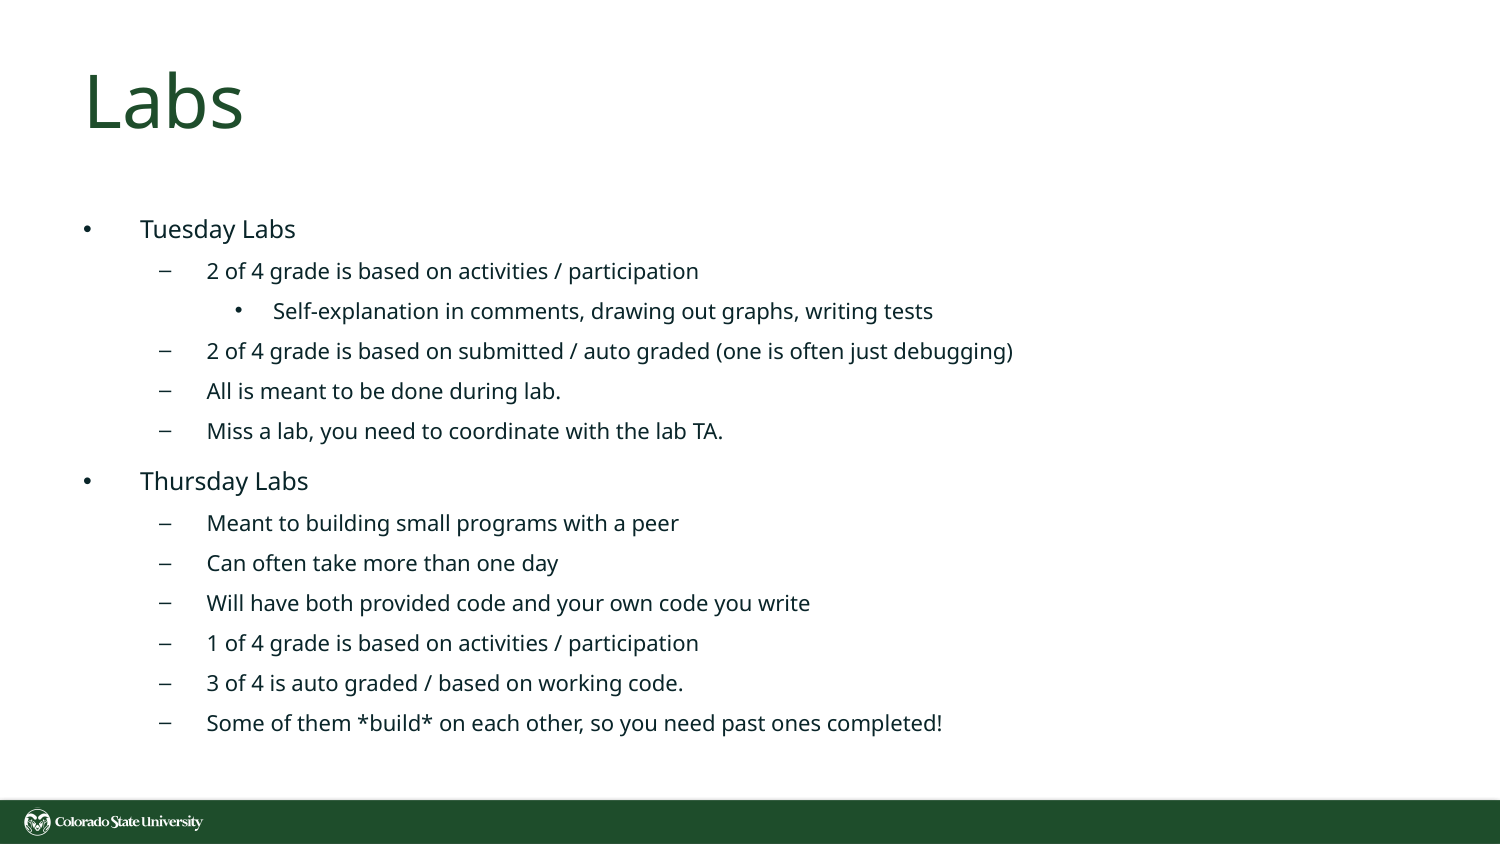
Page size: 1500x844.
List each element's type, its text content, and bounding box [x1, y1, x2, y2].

title Labs [68, 38, 1432, 159]
list Tuesday Labs 2 of 4 grade is based on activities / participation Self-explanation in comments, drawing out graphs, writing tests 2 of 4 grade is based on submitted / auto graded (one is often just debugging) All is meant to be done during lab. Miss a lab, you need to coordinate with the lab TA. Thursday Labs Meant to building small programs with a peer Can often take more than one day Will have both provided code and your own code you write 1 of 4 grade is based on activities / participation 3 of 4 is auto graded / based on working code. Some of them *build* on each other, so you need past ones completed! [68, 192, 1432, 755]
picture [16, 800, 211, 844]
